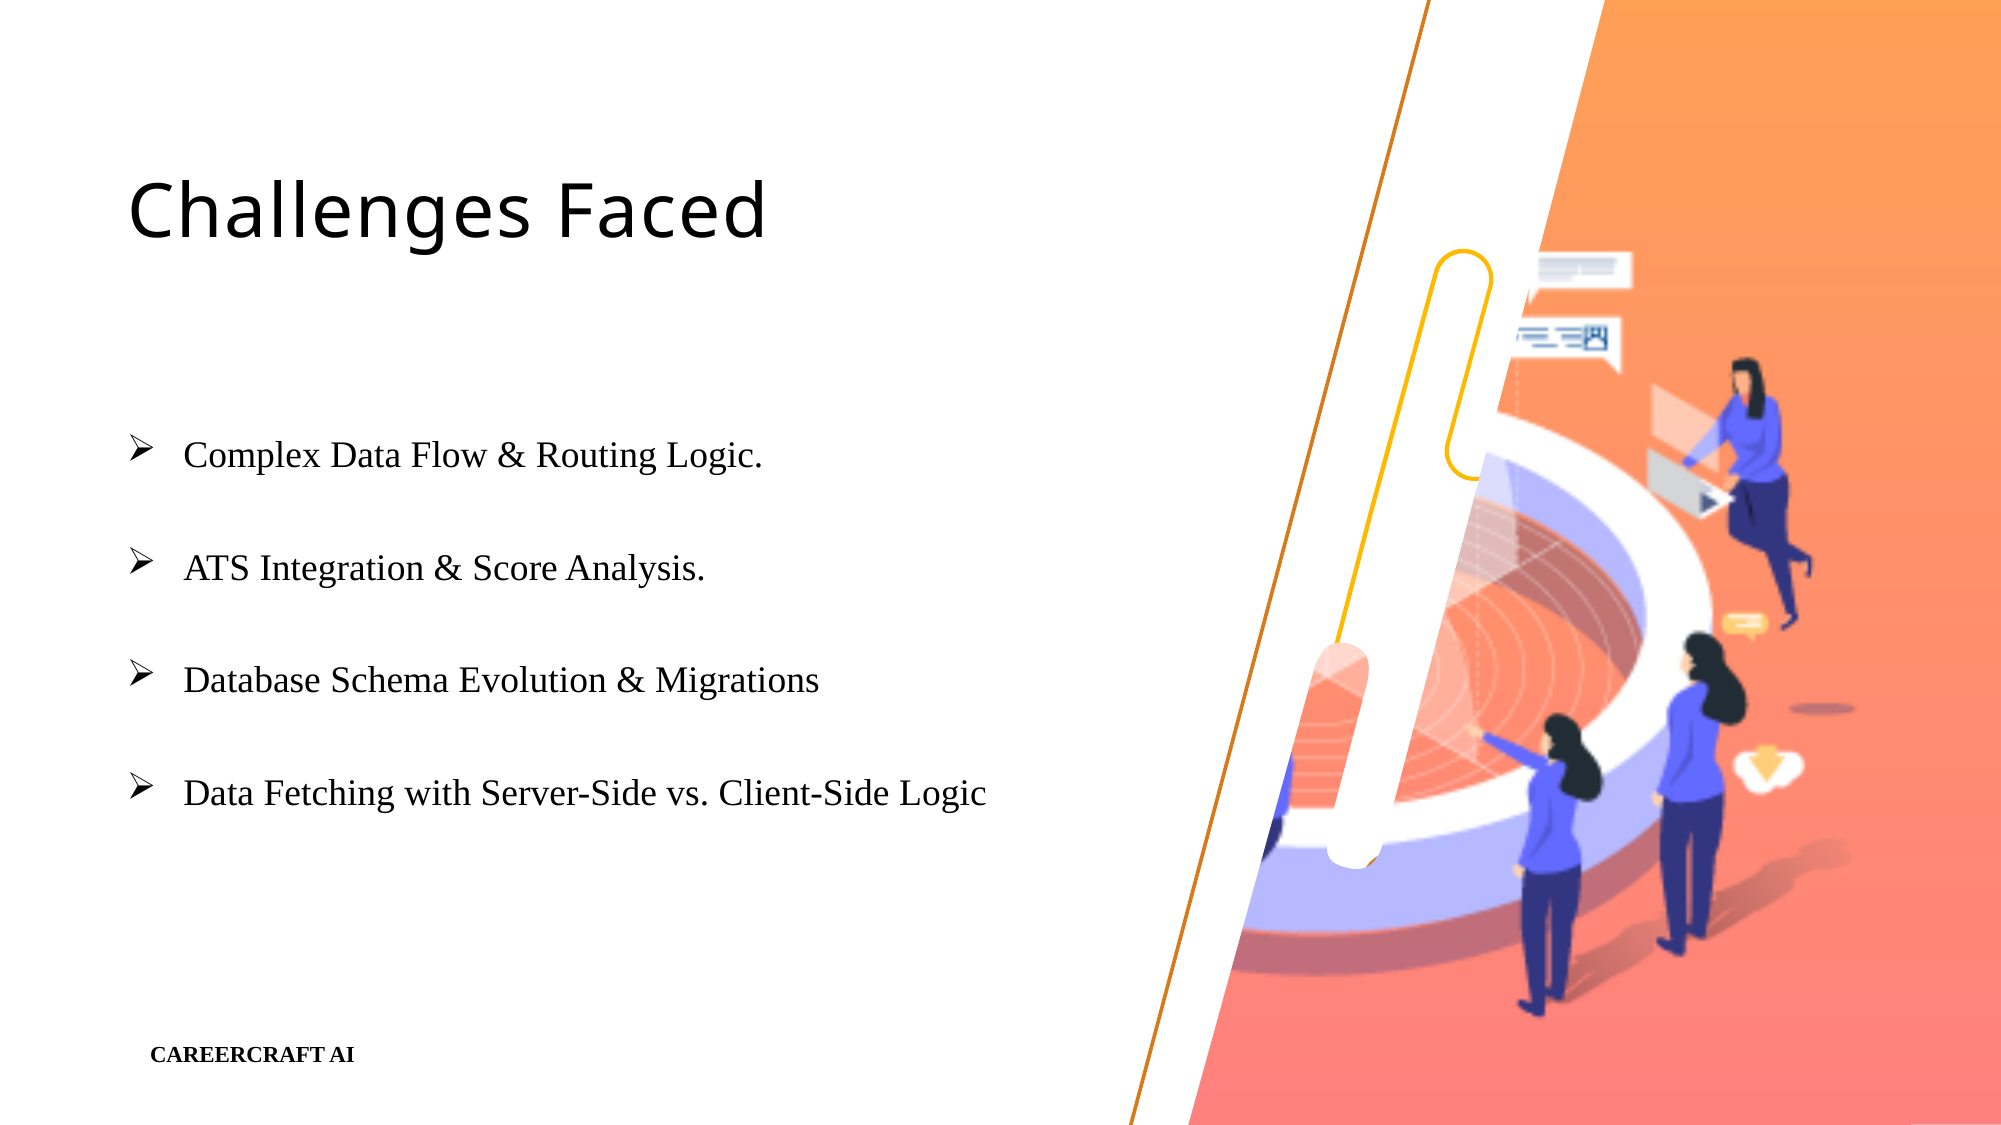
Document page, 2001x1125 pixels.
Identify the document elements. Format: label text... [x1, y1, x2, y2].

footer CareerCraft AI [135, 1031, 1184, 1092]
text_box Complex Data Flow & Routing Logic. ATS Integration & Score Analysis. Database Schema Evolution & Migrations Data Fetching with Server-Side vs. Client-Side Logic [112, 355, 1176, 821]
picture [1187, 0, 2001, 1125]
title Challenges Faced [112, 94, 1184, 262]
